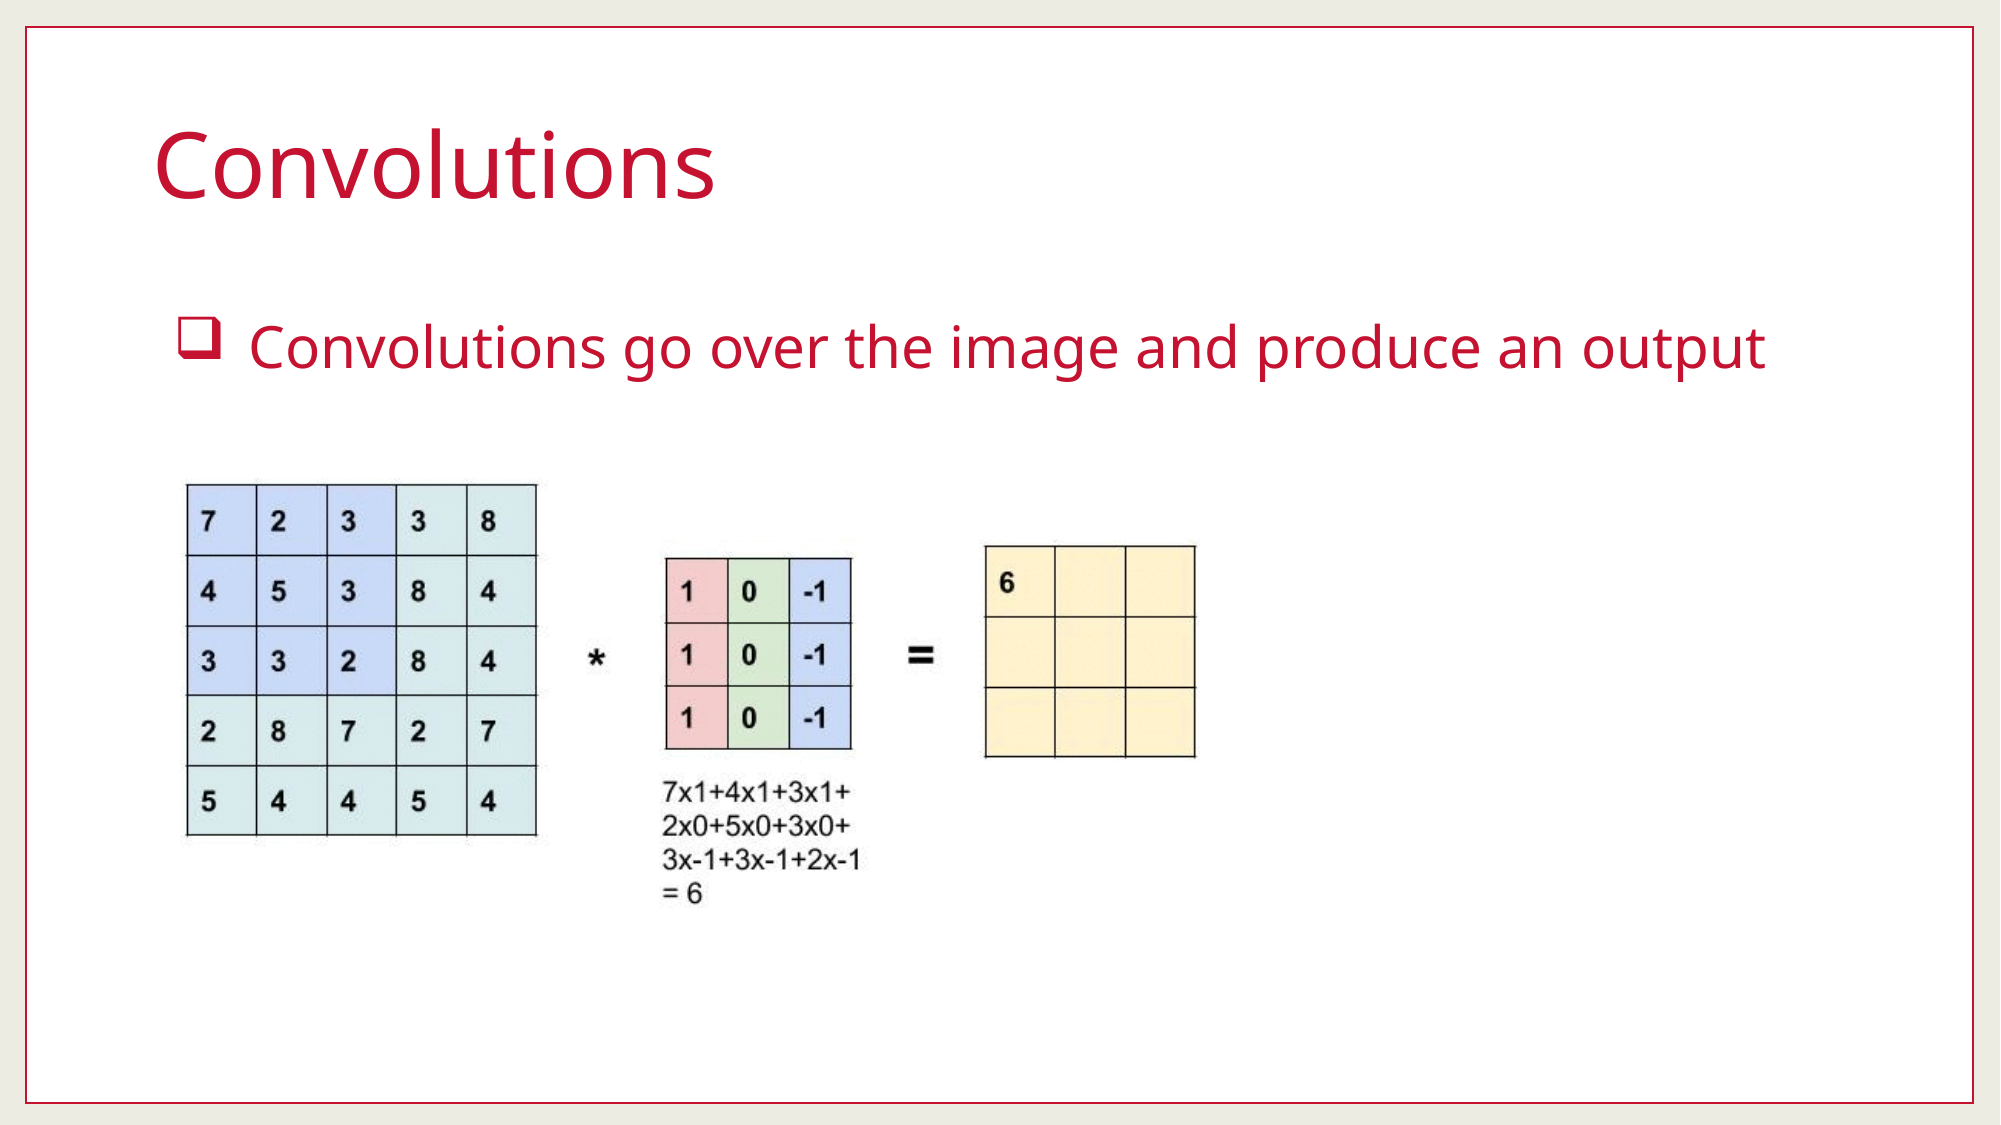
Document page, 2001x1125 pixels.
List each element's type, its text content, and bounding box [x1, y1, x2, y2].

list Convolutions go over the image and produce an output [158, 310, 1976, 1125]
title Convolutions [137, 59, 1863, 278]
picture [178, 477, 1201, 913]
